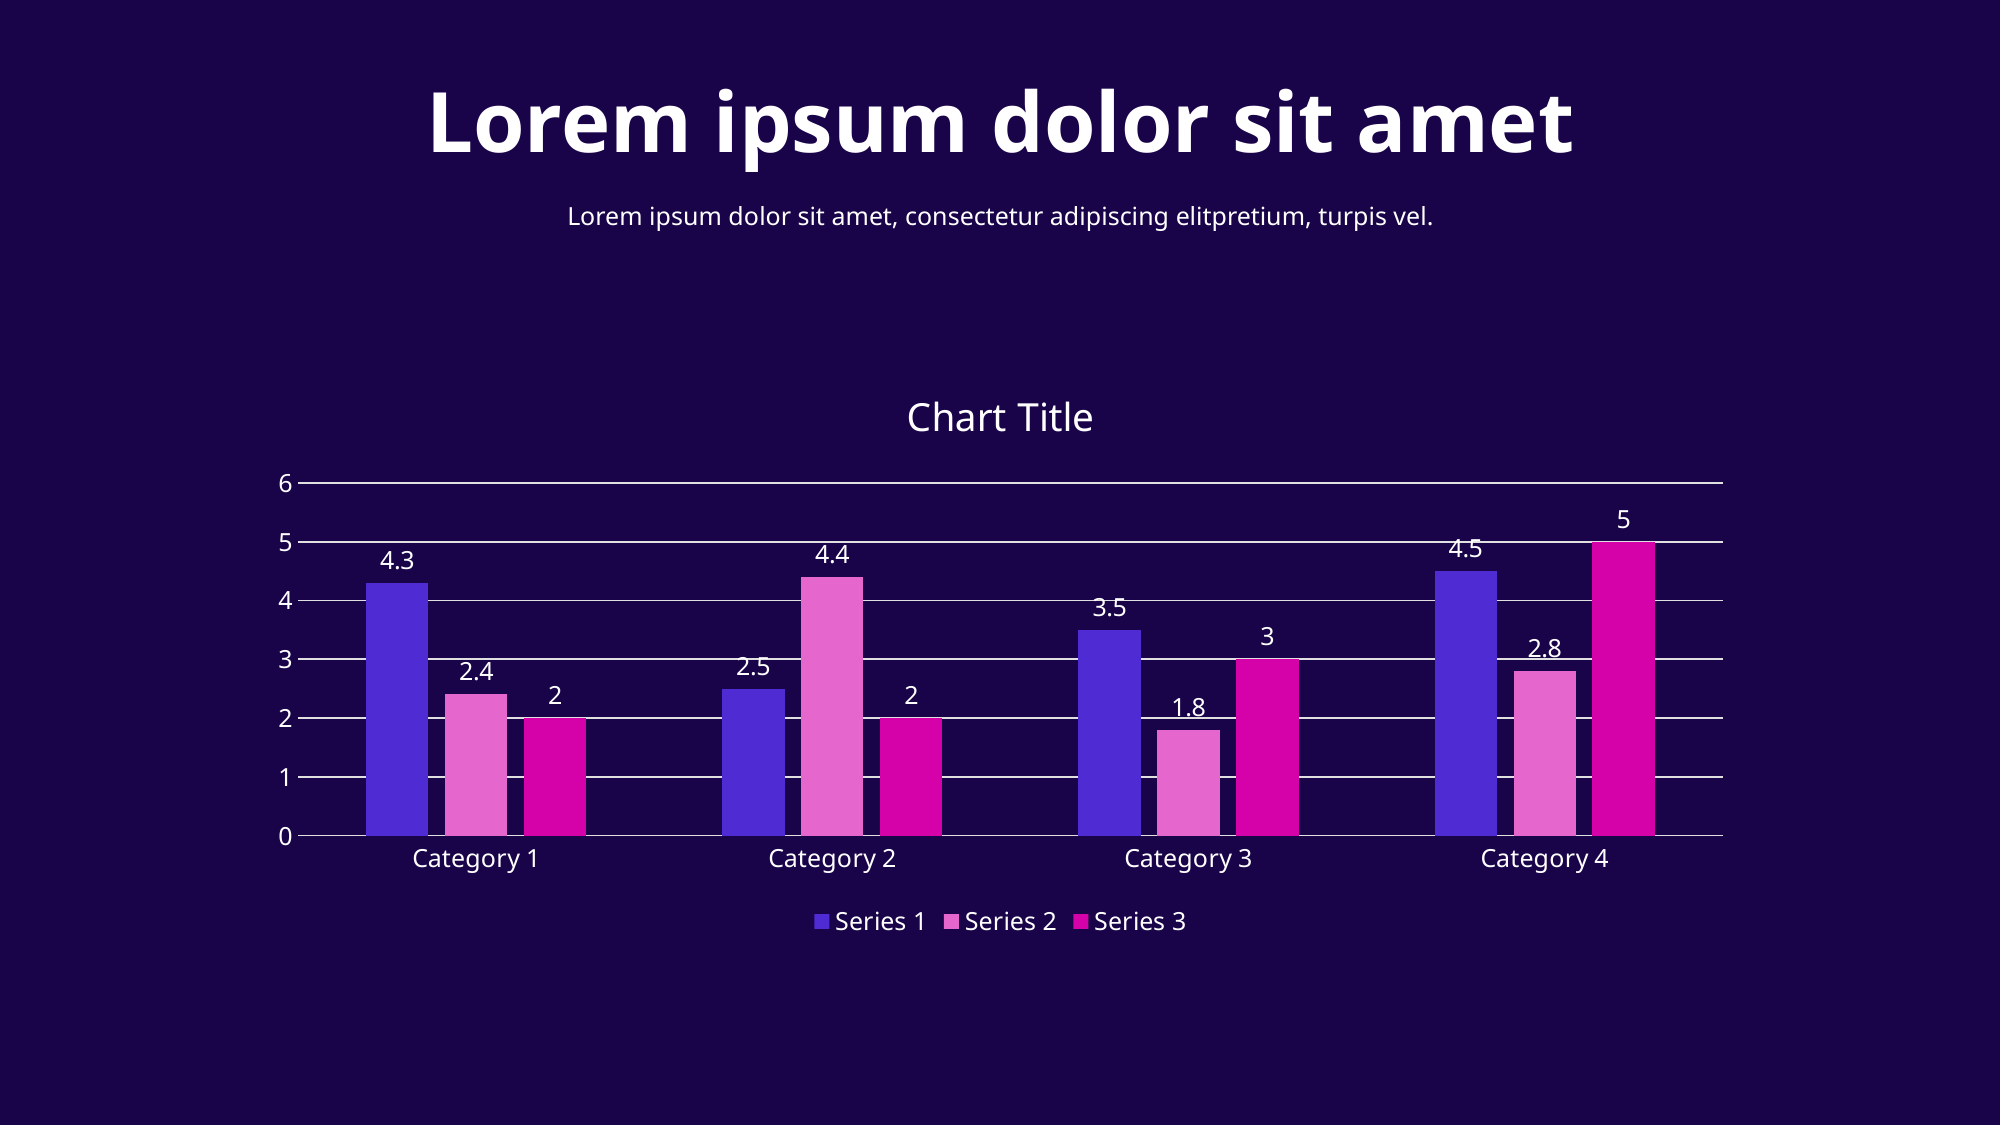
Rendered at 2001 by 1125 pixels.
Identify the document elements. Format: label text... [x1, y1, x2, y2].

chart [247, 357, 1754, 945]
list Lorem ipsum dolor sit amet, consectetur adipiscing elitpretium, turpis vel. [402, 200, 1600, 231]
title Lorem ipsum dolor sit amet [97, 69, 1905, 171]
